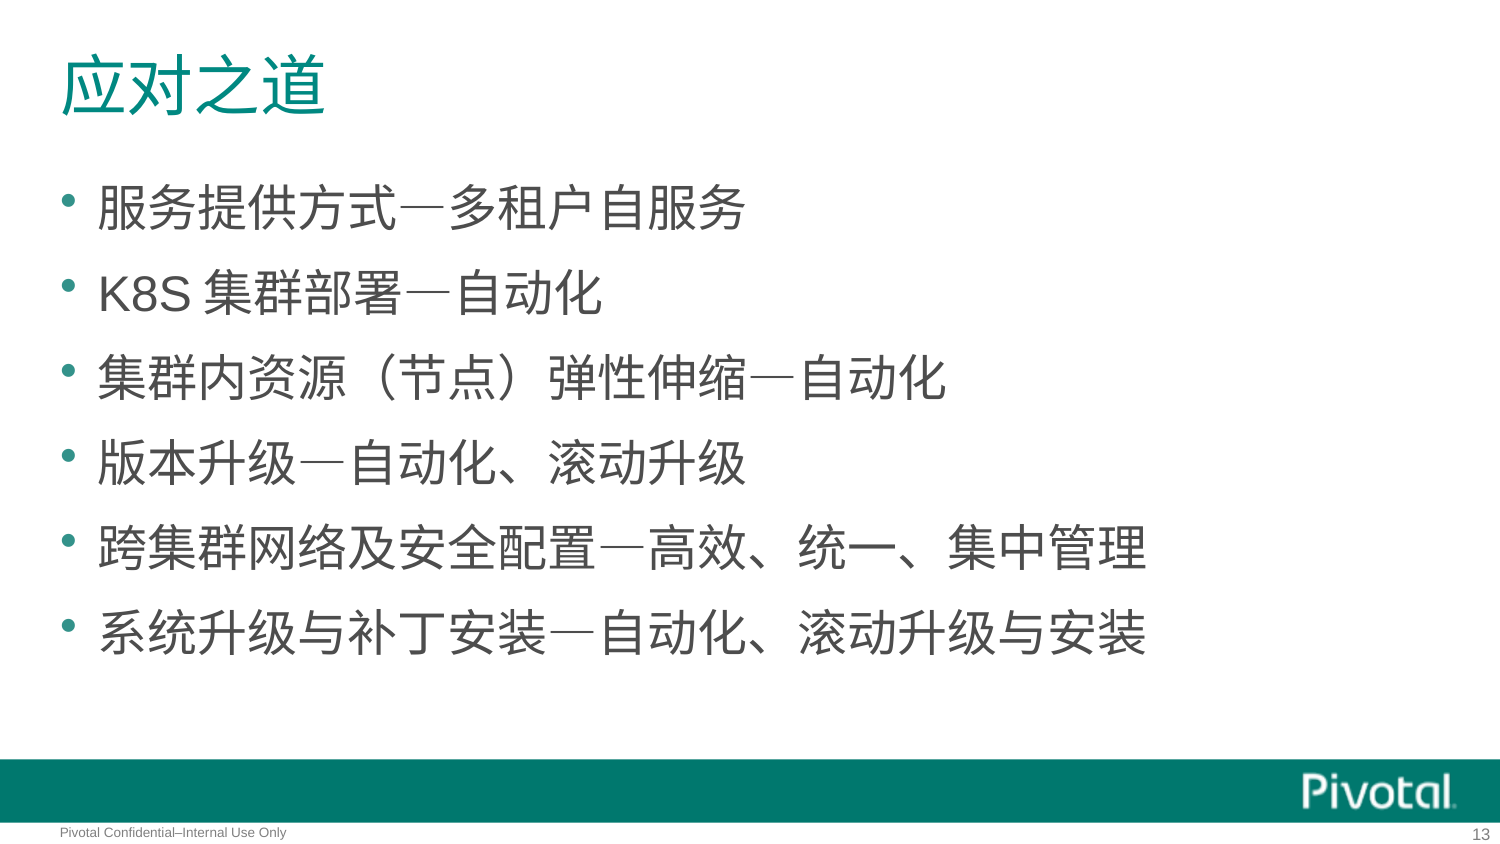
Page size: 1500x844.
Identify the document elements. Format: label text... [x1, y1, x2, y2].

picture [1290, 768, 1463, 815]
list 服务提供方式—多租户自服务 K8S集群部署—自动化 集群内资源（节点）弹性伸缩—自动化 版本升级—自动化、滚动升级 跨集群网络及安全配置—高效、统一、集中管理 系统升级与补丁安装—自动化、滚动升级与安装 [60, 176, 1440, 732]
title 应对之道 [60, 53, 1440, 129]
